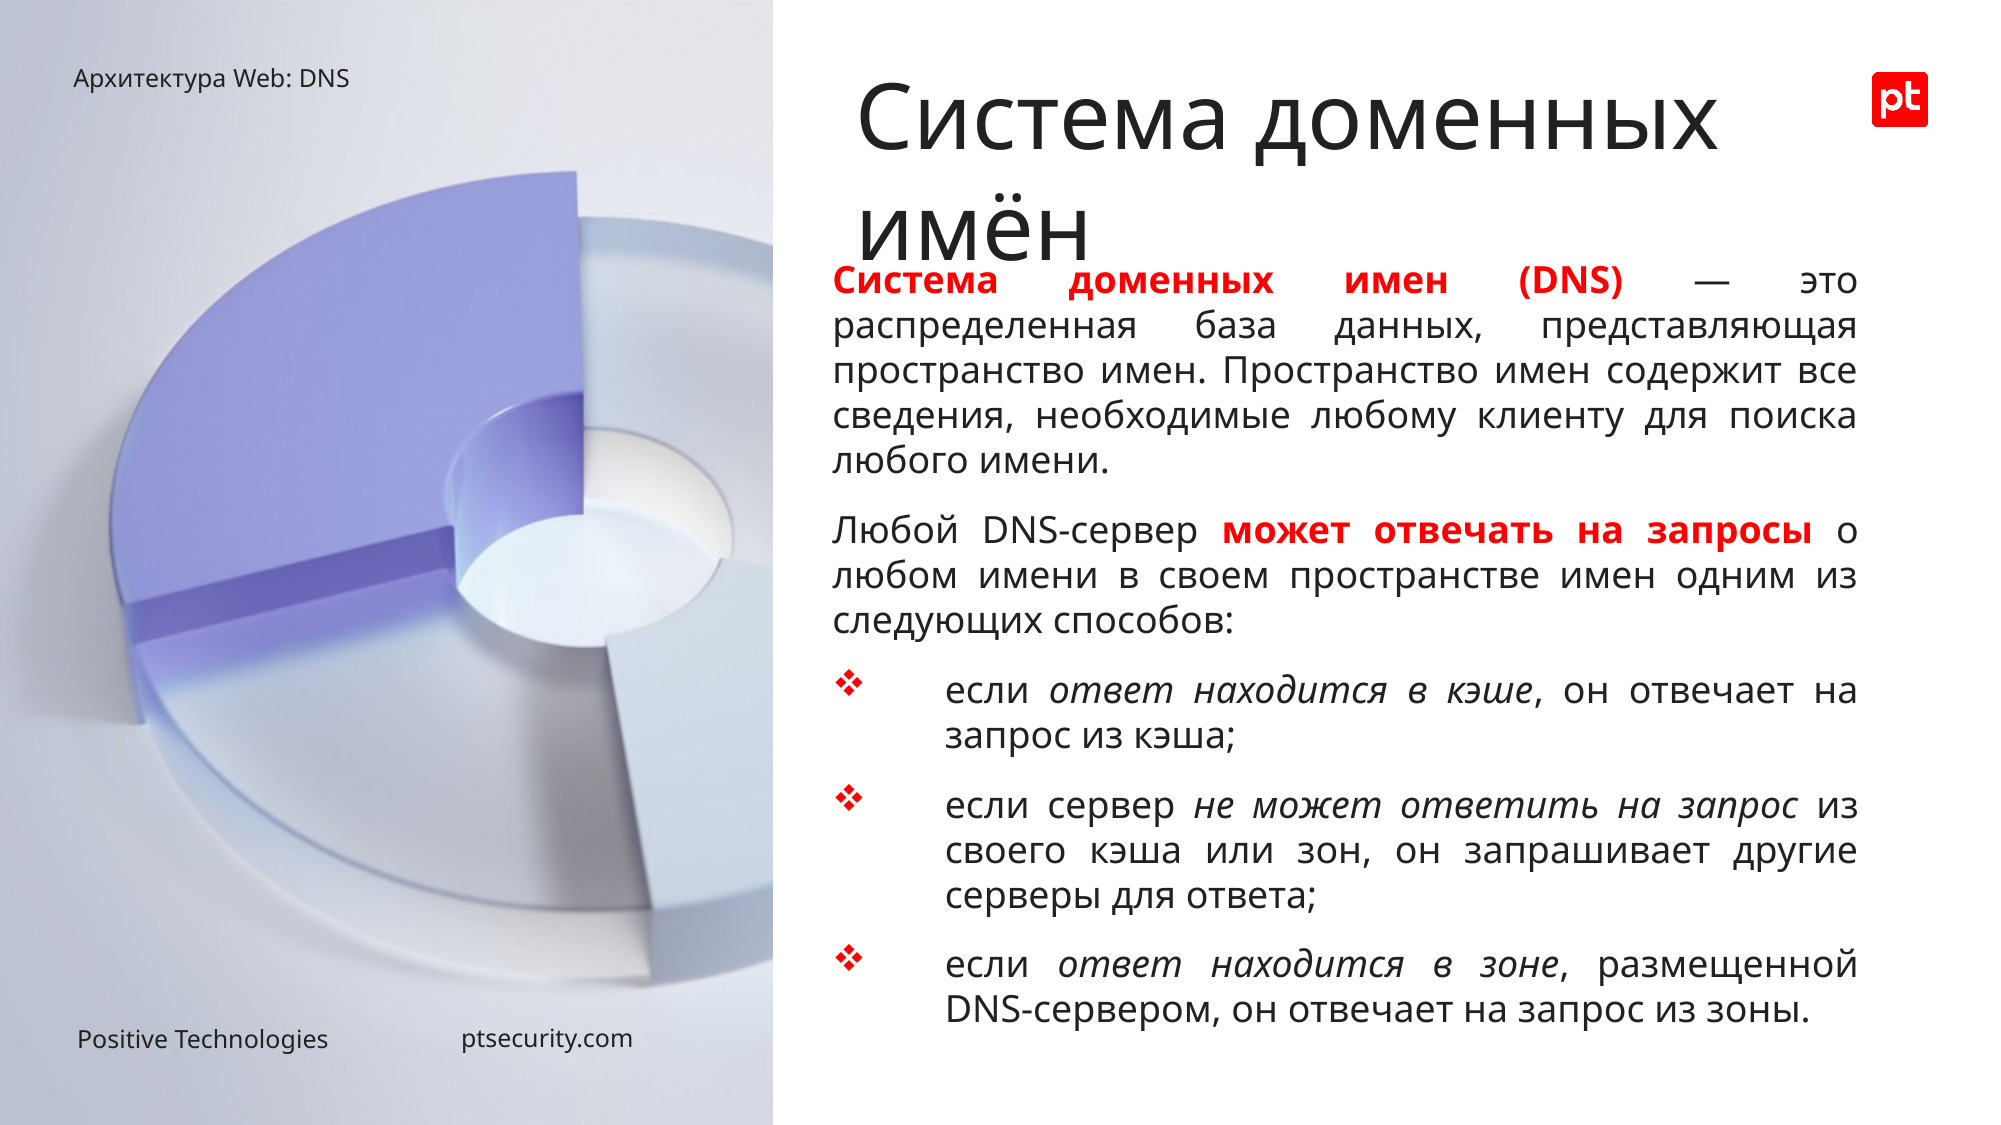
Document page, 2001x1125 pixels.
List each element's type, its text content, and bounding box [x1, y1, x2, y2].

text_box Система доменных имён [840, 50, 1928, 286]
text_box Архитектура Web: DNS [58, 54, 504, 115]
list Система доменных имен (DNS) — это распределенная база данных, представляющая пространство имен. Пространство имен содержит все сведения, необходимые любому клиенту для поиска любого имени. Любой DNS-сервер может отвечать на запросы о любом имени в своем пространстве имен одним из следующих способов: если ответ находится в кэше, он отвечает на запрос из кэша; если сервер не может ответить на запрос из своего кэша или зон, он запрашивает другие серверы для ответа; если ответ находится в зоне, размещенной DNS-сервером, он отвечает на запрос из зоны. [817, 248, 1874, 1059]
picture [0, 0, 773, 1125]
